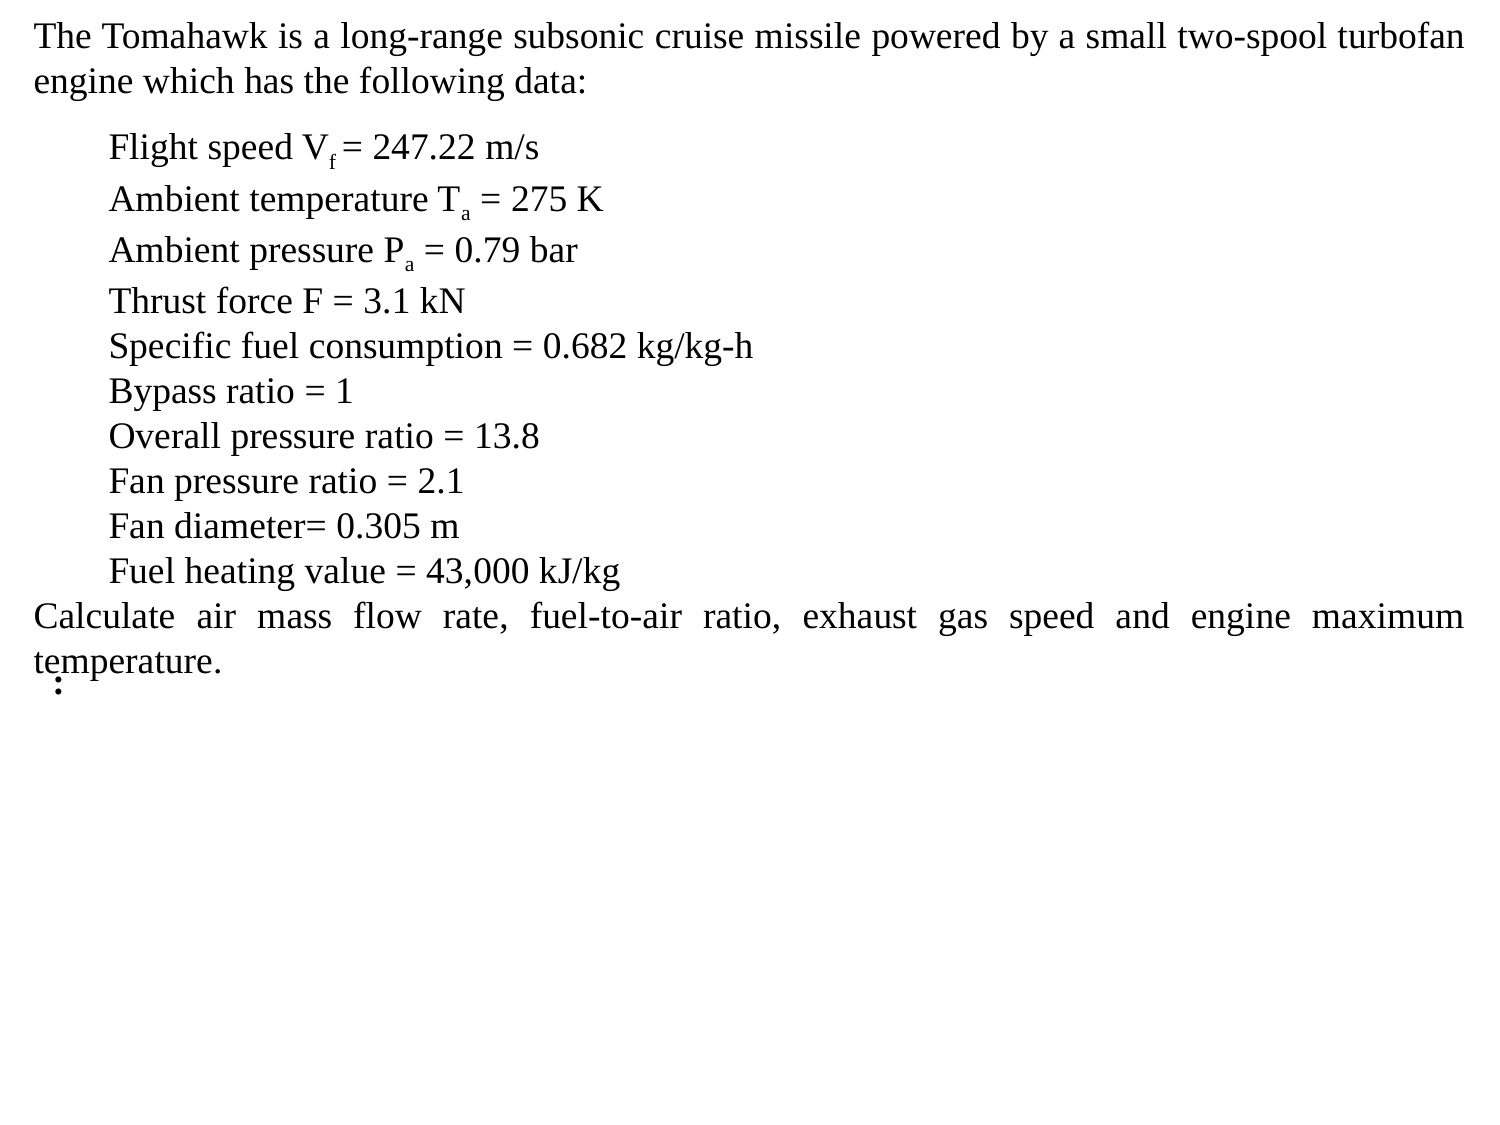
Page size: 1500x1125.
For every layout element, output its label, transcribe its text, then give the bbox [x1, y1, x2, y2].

text_box The Tomahawk is a long-range subsonic cruise missile powered by a small two-spool turbofan engine which has the following data: Flight speed Vf = 247.22 m/s Ambient temperature Ta = 275 K Ambient pressure Pa = 0.79 bar Thrust force F = 3.1 kN Specific fuel consumption = 0.682 kg/kg-h Bypass ratio = 1 Overall pressure ratio = 13.8 Fan pressure ratio = 2.1 Fan diameter= 0.305 m Fuel heating value = 43,000 kJ/kg Calculate air mass flow rate, fuel-to-air ratio, exhaust gas speed and engine maximum temperature. [18, 4, 1482, 689]
